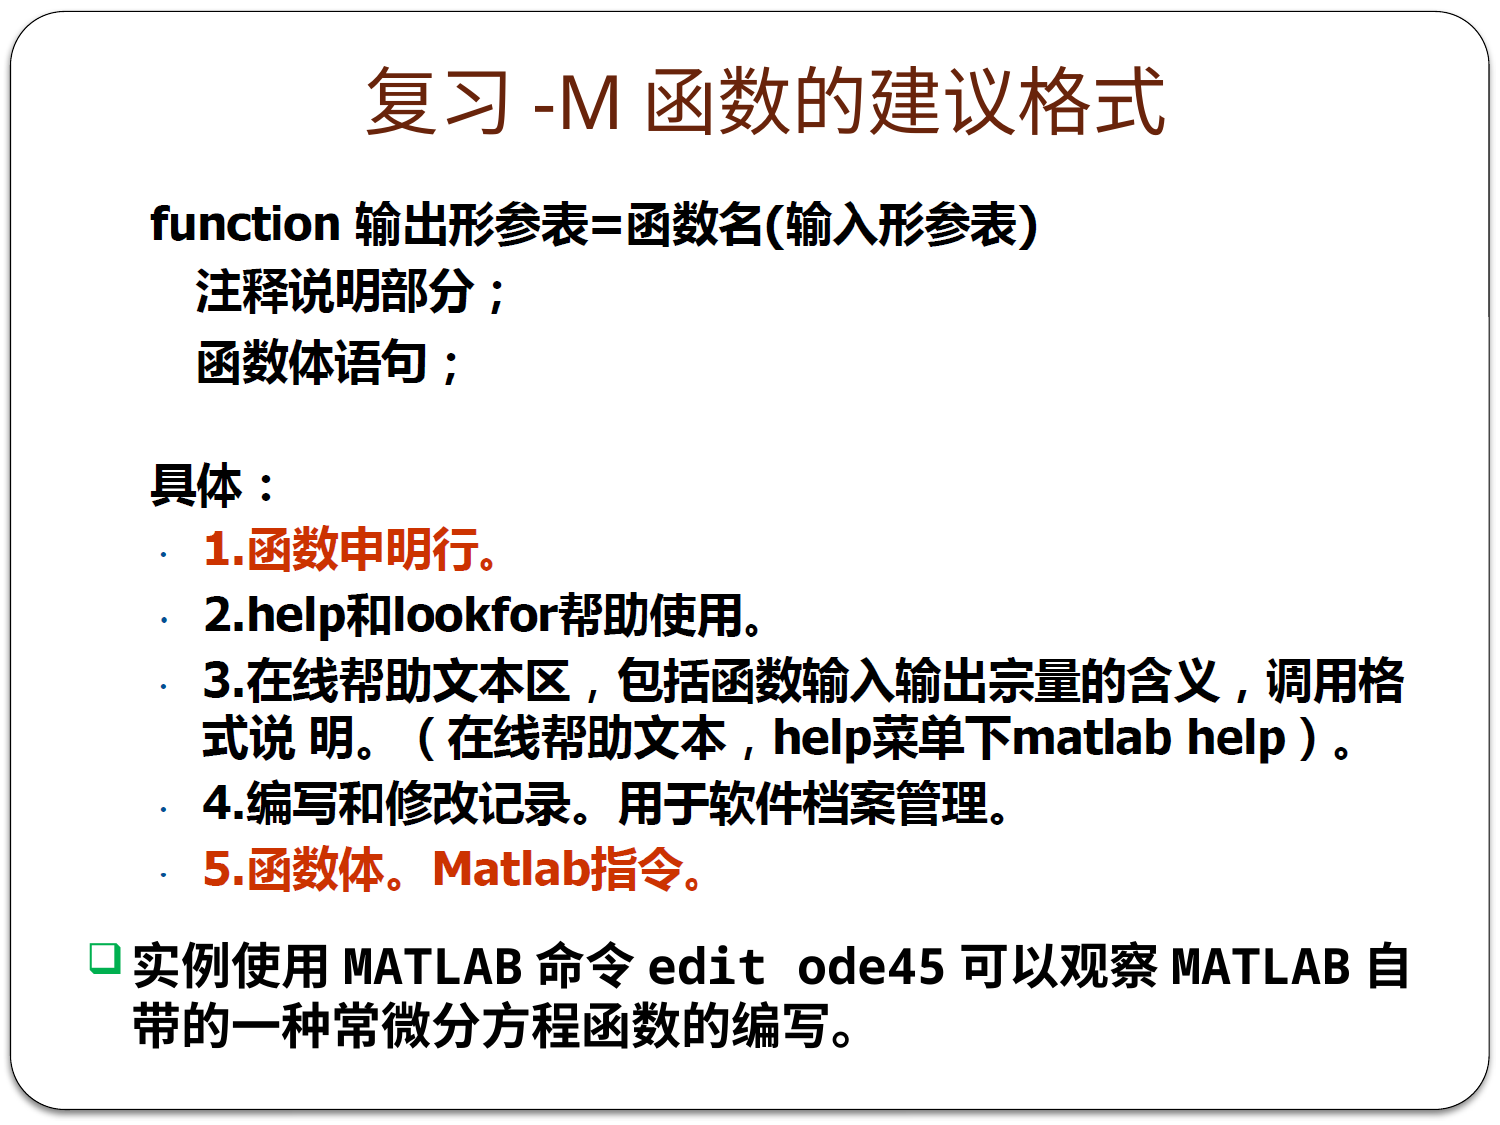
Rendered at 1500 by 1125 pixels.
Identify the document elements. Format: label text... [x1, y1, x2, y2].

picture [67, 159, 1433, 928]
text_box 实例使用MATLAB命令edit ode45可以观察MATLAB自带的一种常微分方程函数的编写。 [71, 927, 1456, 1062]
title 复习-M函数的建议格式 [128, 0, 1404, 157]
